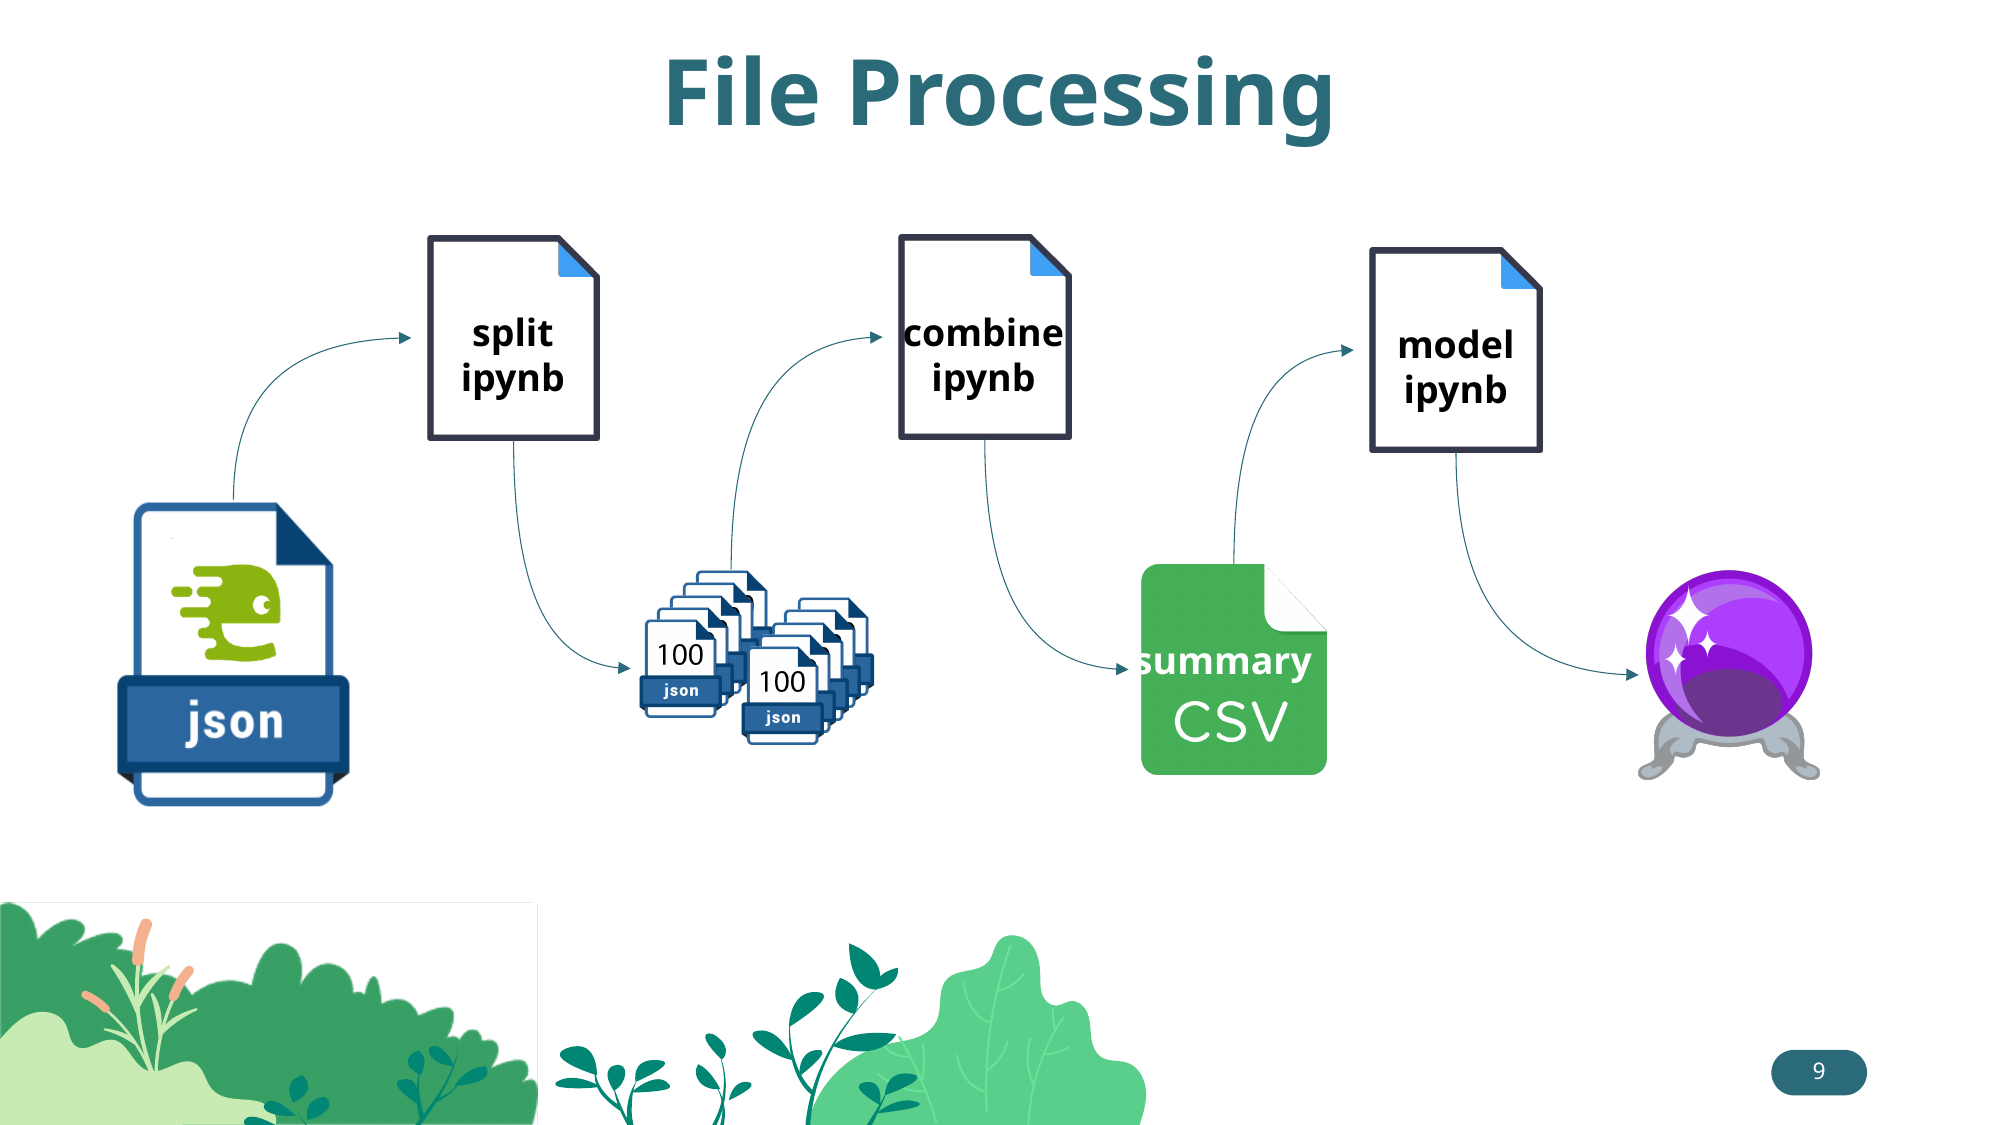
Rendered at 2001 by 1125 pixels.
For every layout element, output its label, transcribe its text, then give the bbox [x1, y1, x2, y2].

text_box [1353, 247, 1559, 453]
slide_number 9 [1771, 1049, 1868, 1096]
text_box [241, 329, 404, 508]
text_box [92, 499, 375, 810]
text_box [941, 482, 1172, 627]
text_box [630, 569, 883, 746]
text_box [1128, 564, 1340, 775]
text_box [243, 943, 919, 1125]
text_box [457, 495, 687, 613]
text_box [801, 939, 1141, 1125]
title File Processing [137, 45, 1863, 146]
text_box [690, 377, 924, 530]
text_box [411, 235, 616, 441]
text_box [92, 923, 206, 1093]
picture [1638, 570, 1820, 780]
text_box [1186, 397, 1401, 518]
picture [0, 902, 538, 1125]
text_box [882, 234, 1088, 440]
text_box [1436, 472, 1659, 655]
